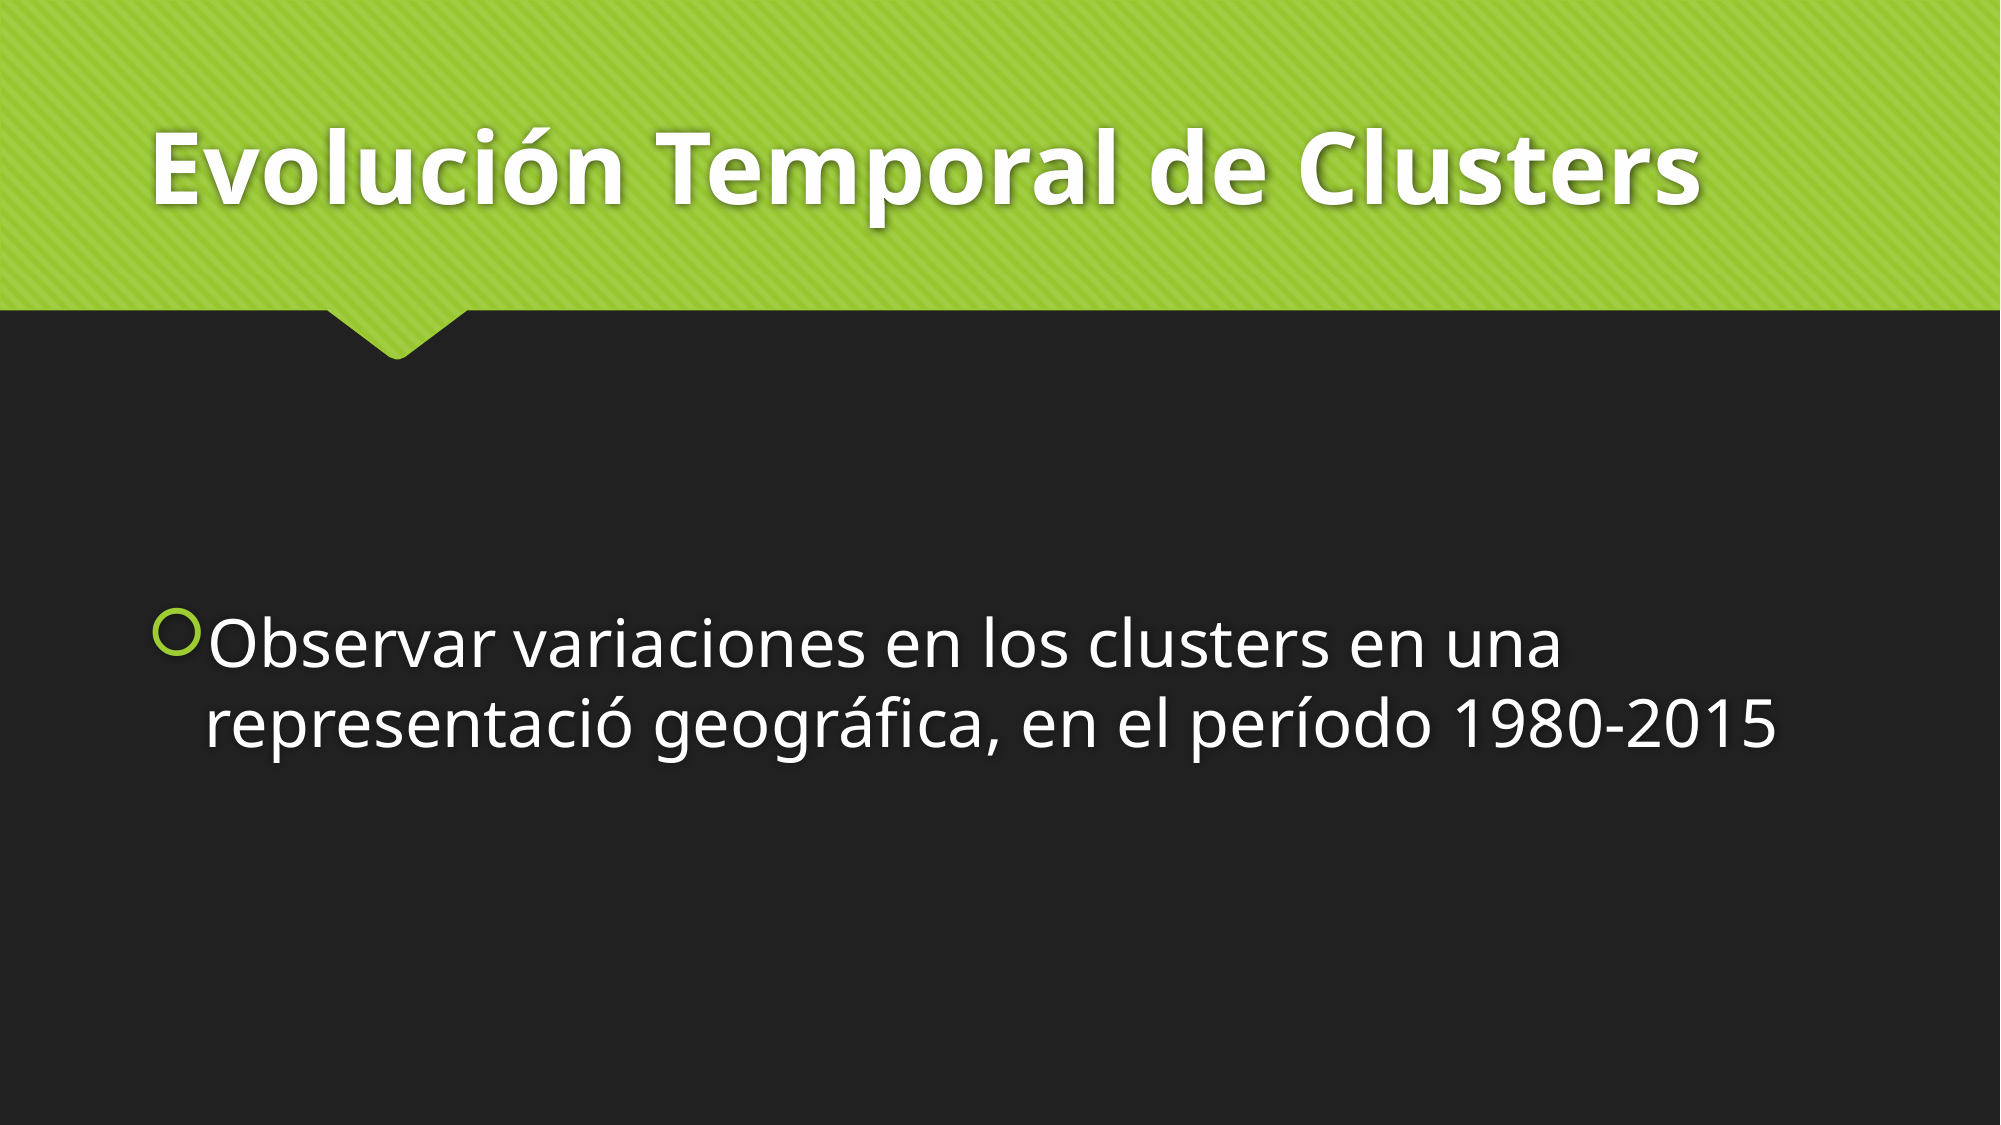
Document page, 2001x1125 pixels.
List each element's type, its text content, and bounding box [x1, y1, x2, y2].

title Evolución Temporal de Clusters [132, 73, 1868, 233]
list Observar variaciones en los clusters en una representació geográfica, en el período 1980-2015 [132, 405, 1919, 1087]
